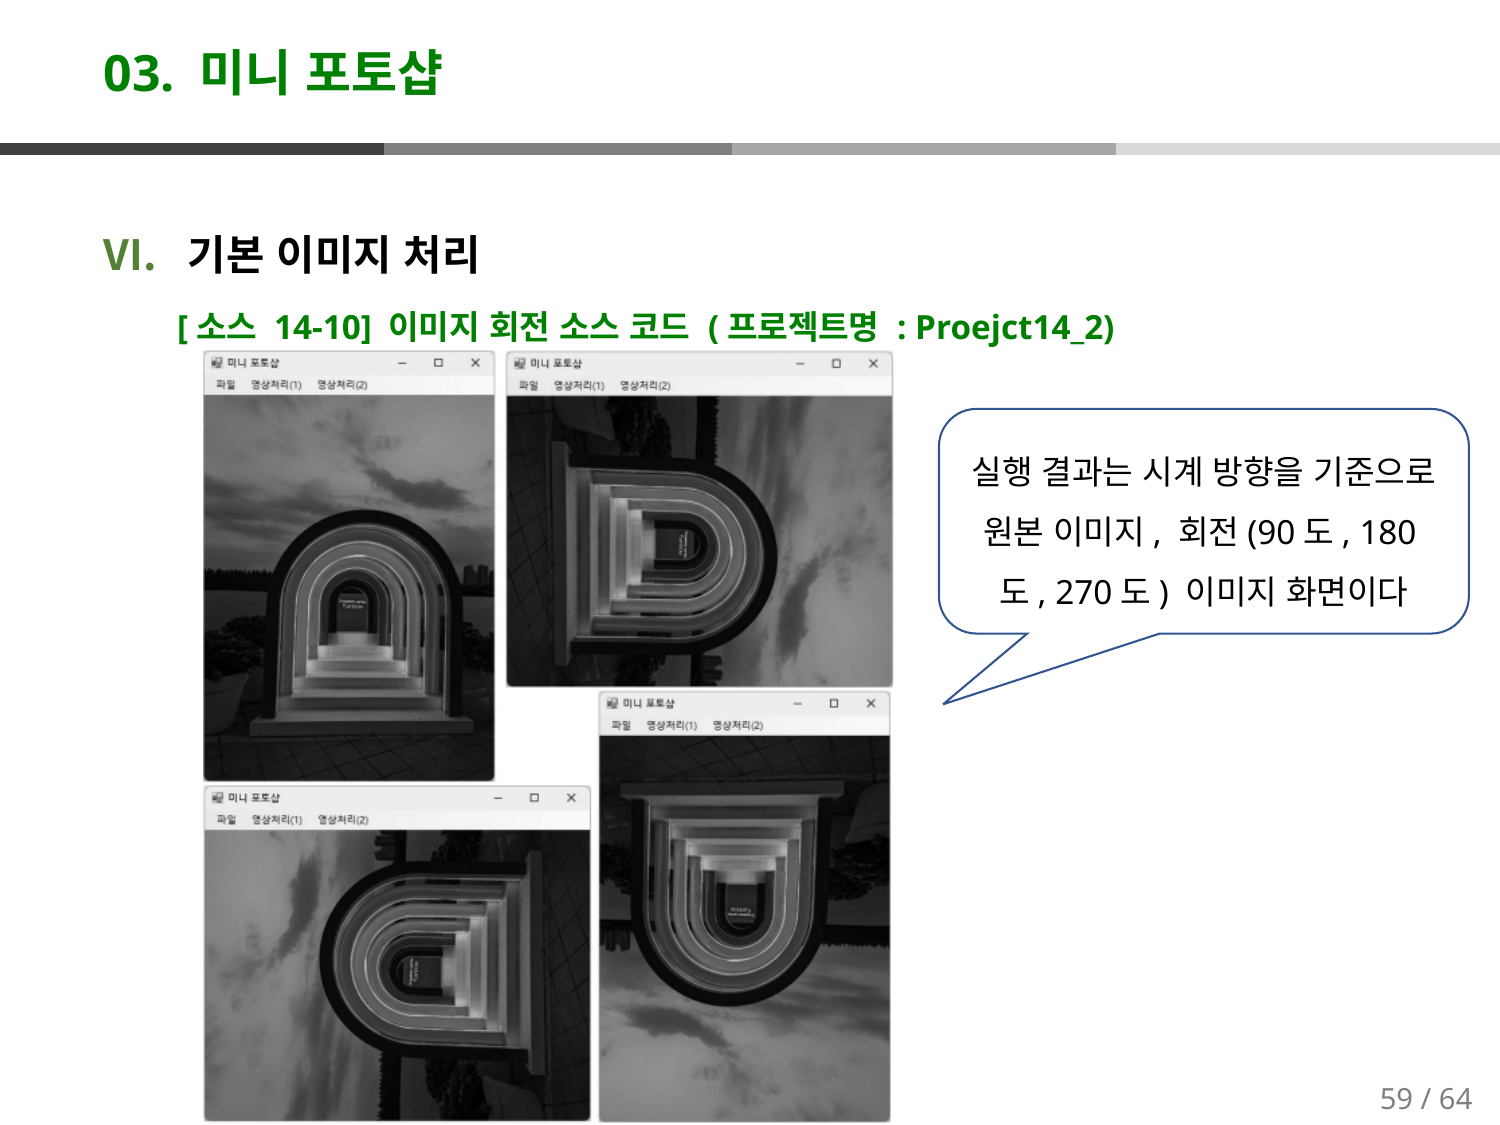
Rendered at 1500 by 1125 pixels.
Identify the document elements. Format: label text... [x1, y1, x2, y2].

text_box 실행 결과는 시계 방향을 기준으로 원본 이미지, 회전(90도, 180도, 270도) 이미지 화면이다 [937, 407, 1470, 706]
picture [190, 344, 904, 1124]
list 기본 이미지 처리 [소스 14-10] 이미지 회전 소스 코드 (프로젝트명 : Proejct14_2) [88, 196, 1436, 1125]
title 03. 미니 포토샵 [88, 30, 1400, 121]
